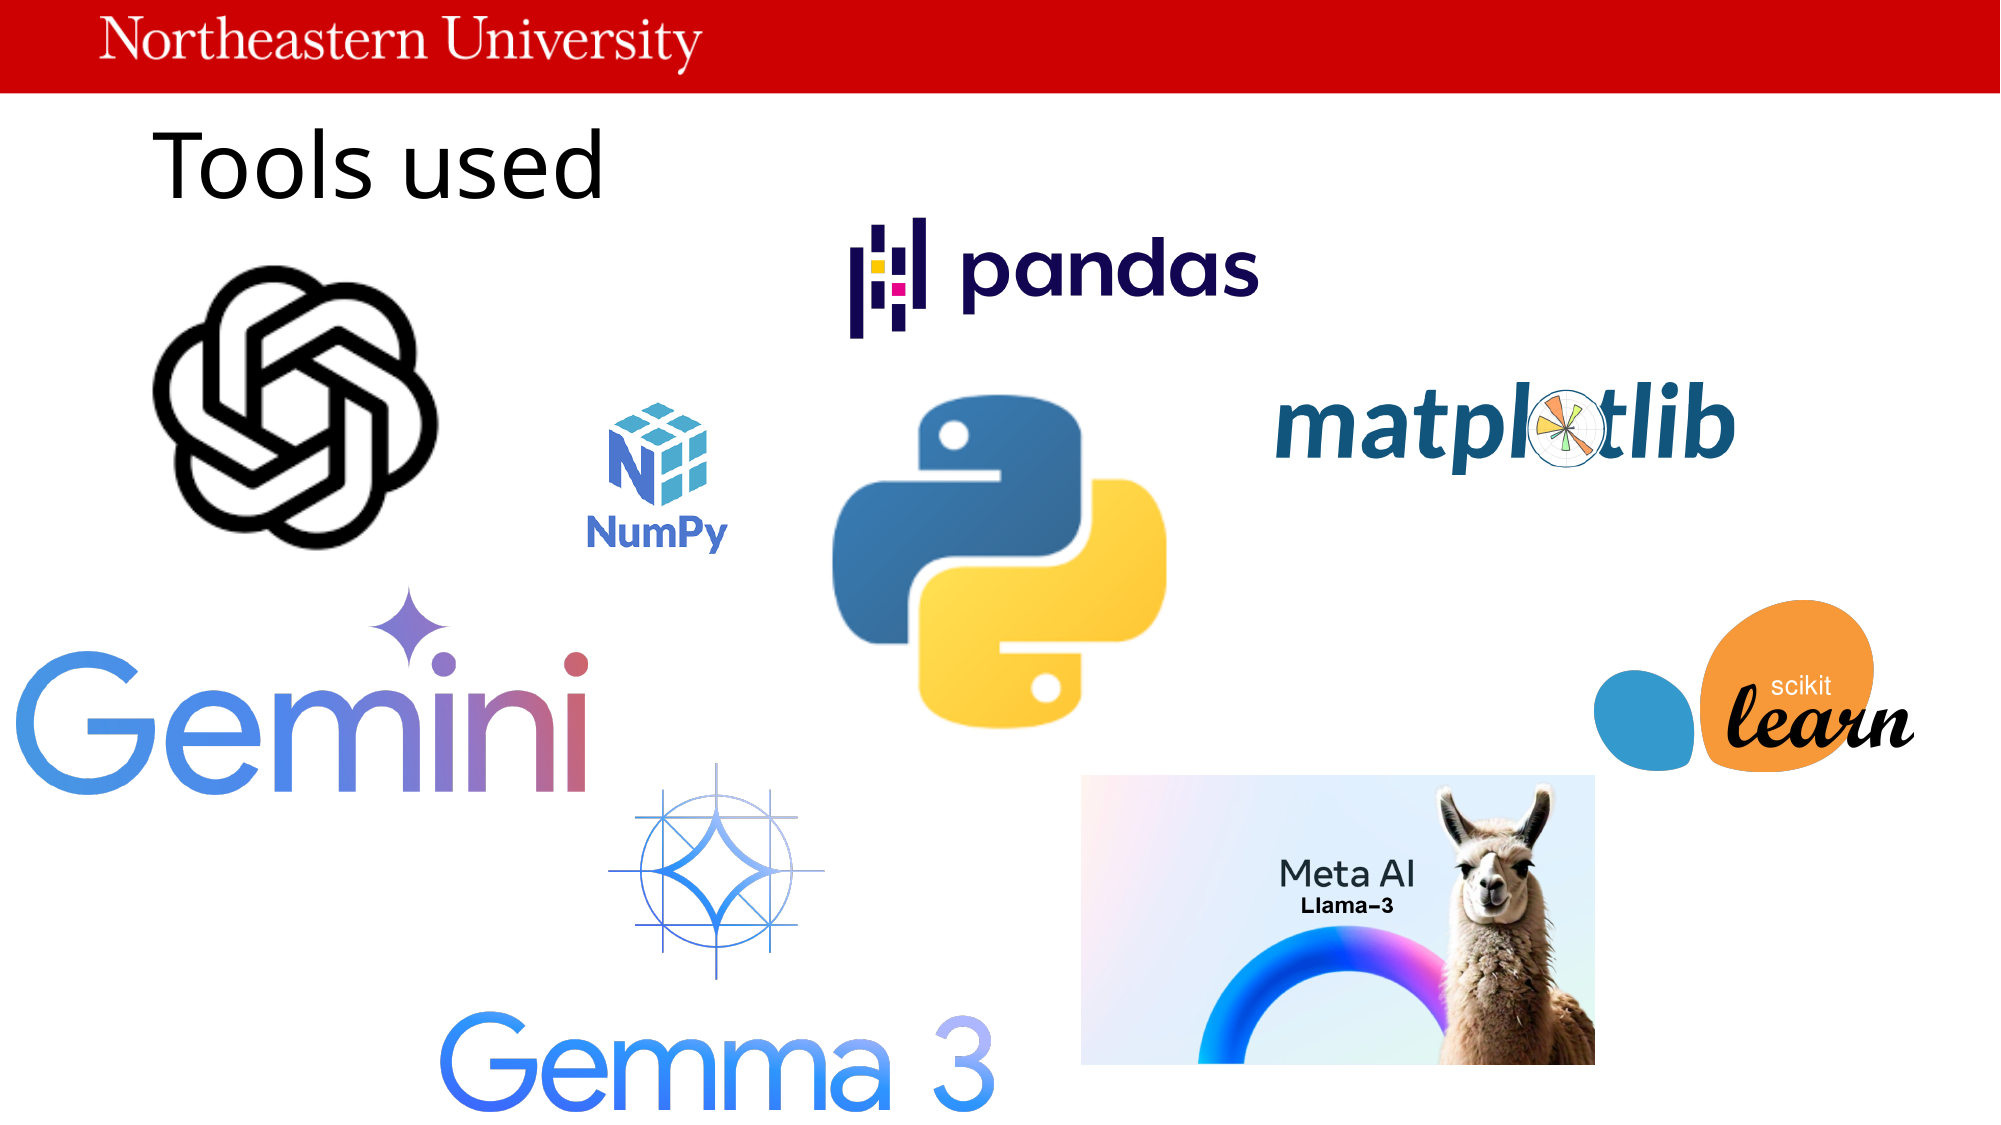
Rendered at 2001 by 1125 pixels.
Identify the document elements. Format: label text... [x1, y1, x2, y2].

picture [99, 15, 703, 75]
picture [1594, 600, 1914, 773]
picture [3, 187, 1758, 1119]
title Tools used [137, 59, 1863, 278]
